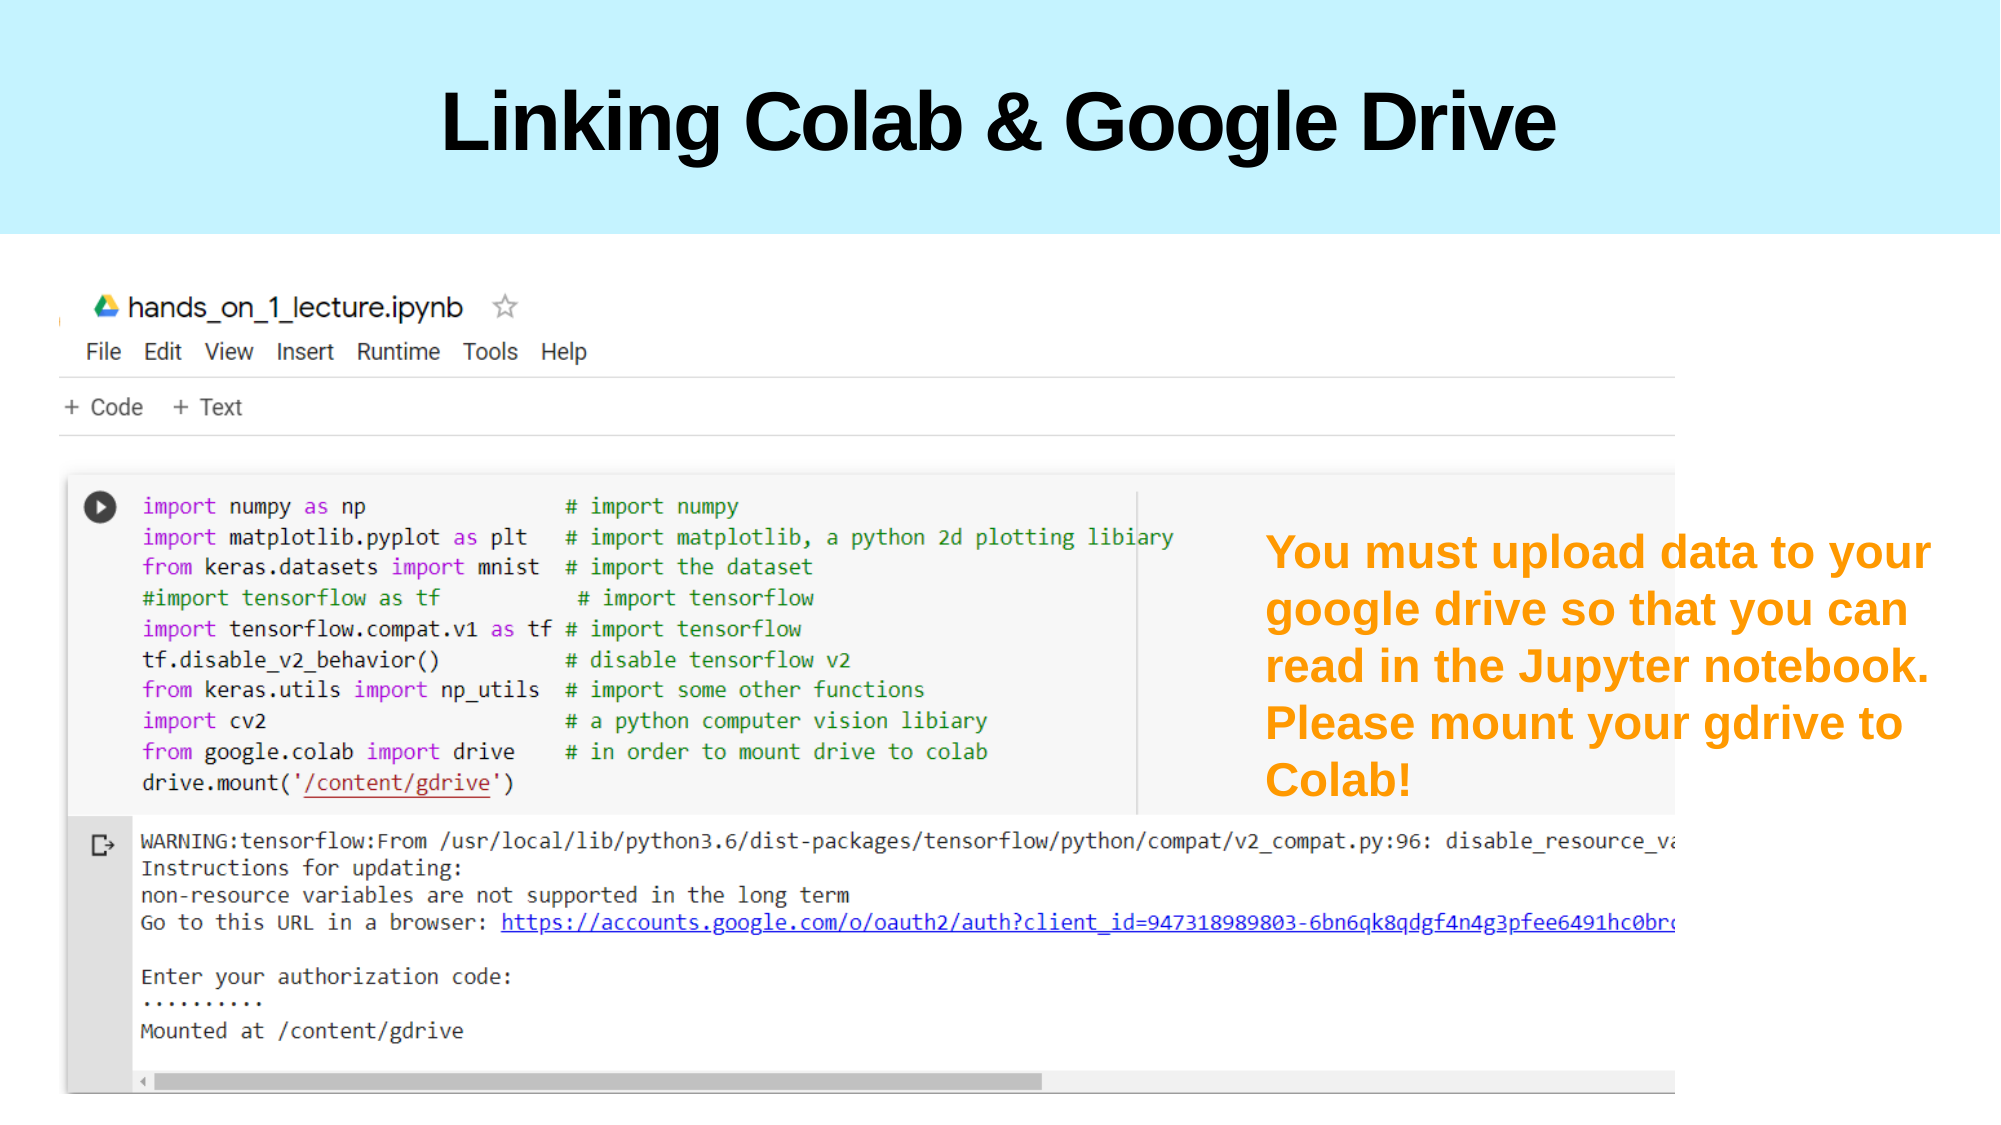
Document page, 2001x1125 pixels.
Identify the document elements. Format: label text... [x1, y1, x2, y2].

list You must upload data to your google drive so that you can read in the Jupyter notebook. Please mount your gdrive to Colab! [1686, 514, 1958, 814]
title Linking Colab & Google Drive [0, 0, 2000, 234]
picture [58, 284, 1676, 1095]
